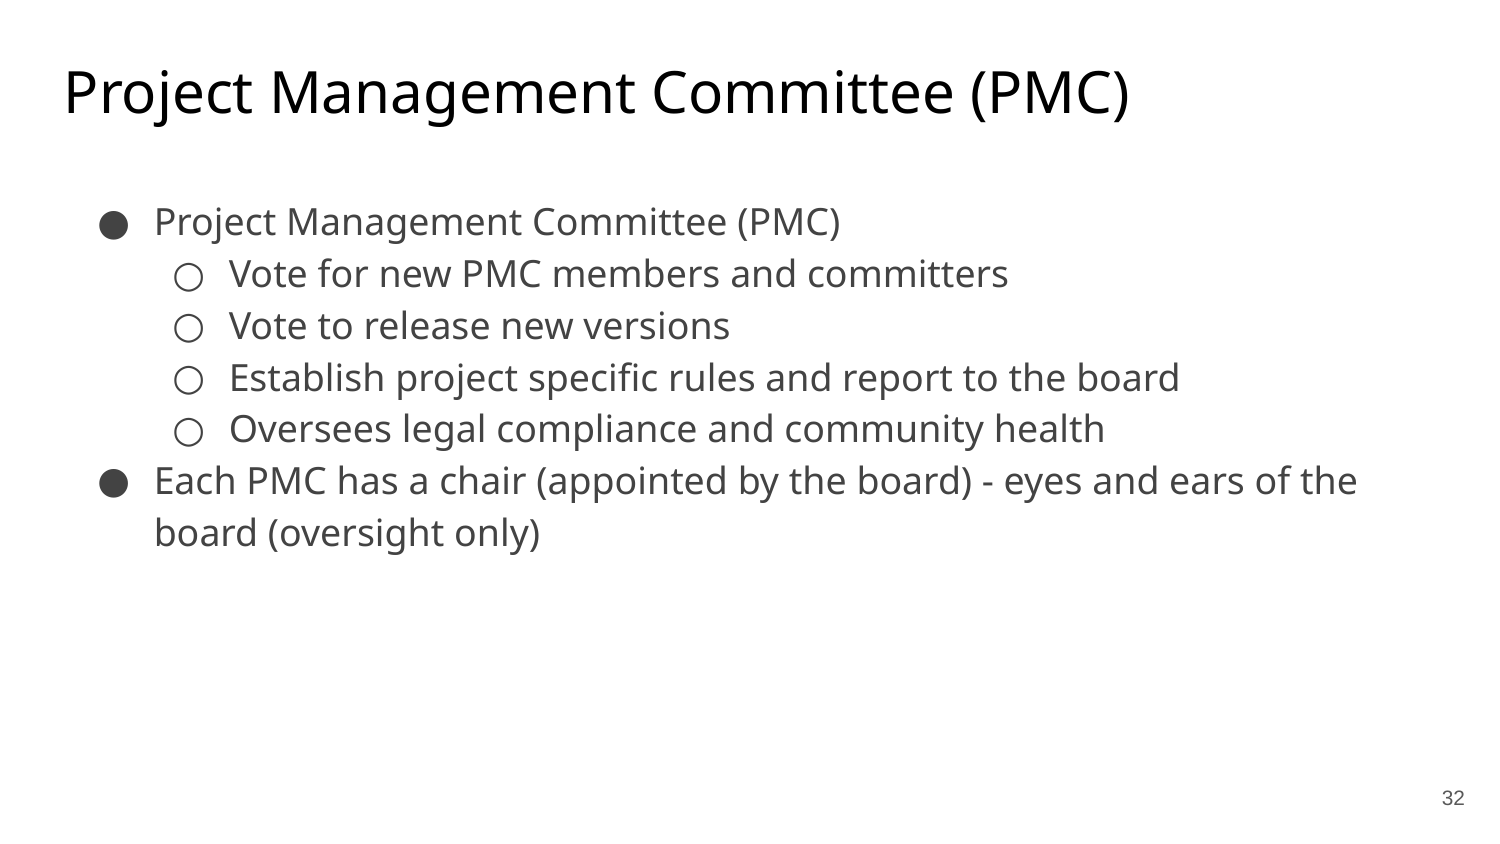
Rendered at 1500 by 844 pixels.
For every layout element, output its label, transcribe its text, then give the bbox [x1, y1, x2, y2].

title Project Management Committee (PMC) [63, 48, 1462, 142]
list Project Management Committee (PMC) Vote for new PMC members and committers Vote to release new versions Establish project specific rules and report to the board Oversees legal compliance and community health Each PMC has a chair (appointed by the board) - eyes and ears of the board (oversight only) [63, 176, 1462, 737]
slide_number ‹#› [1389, 764, 1480, 830]
